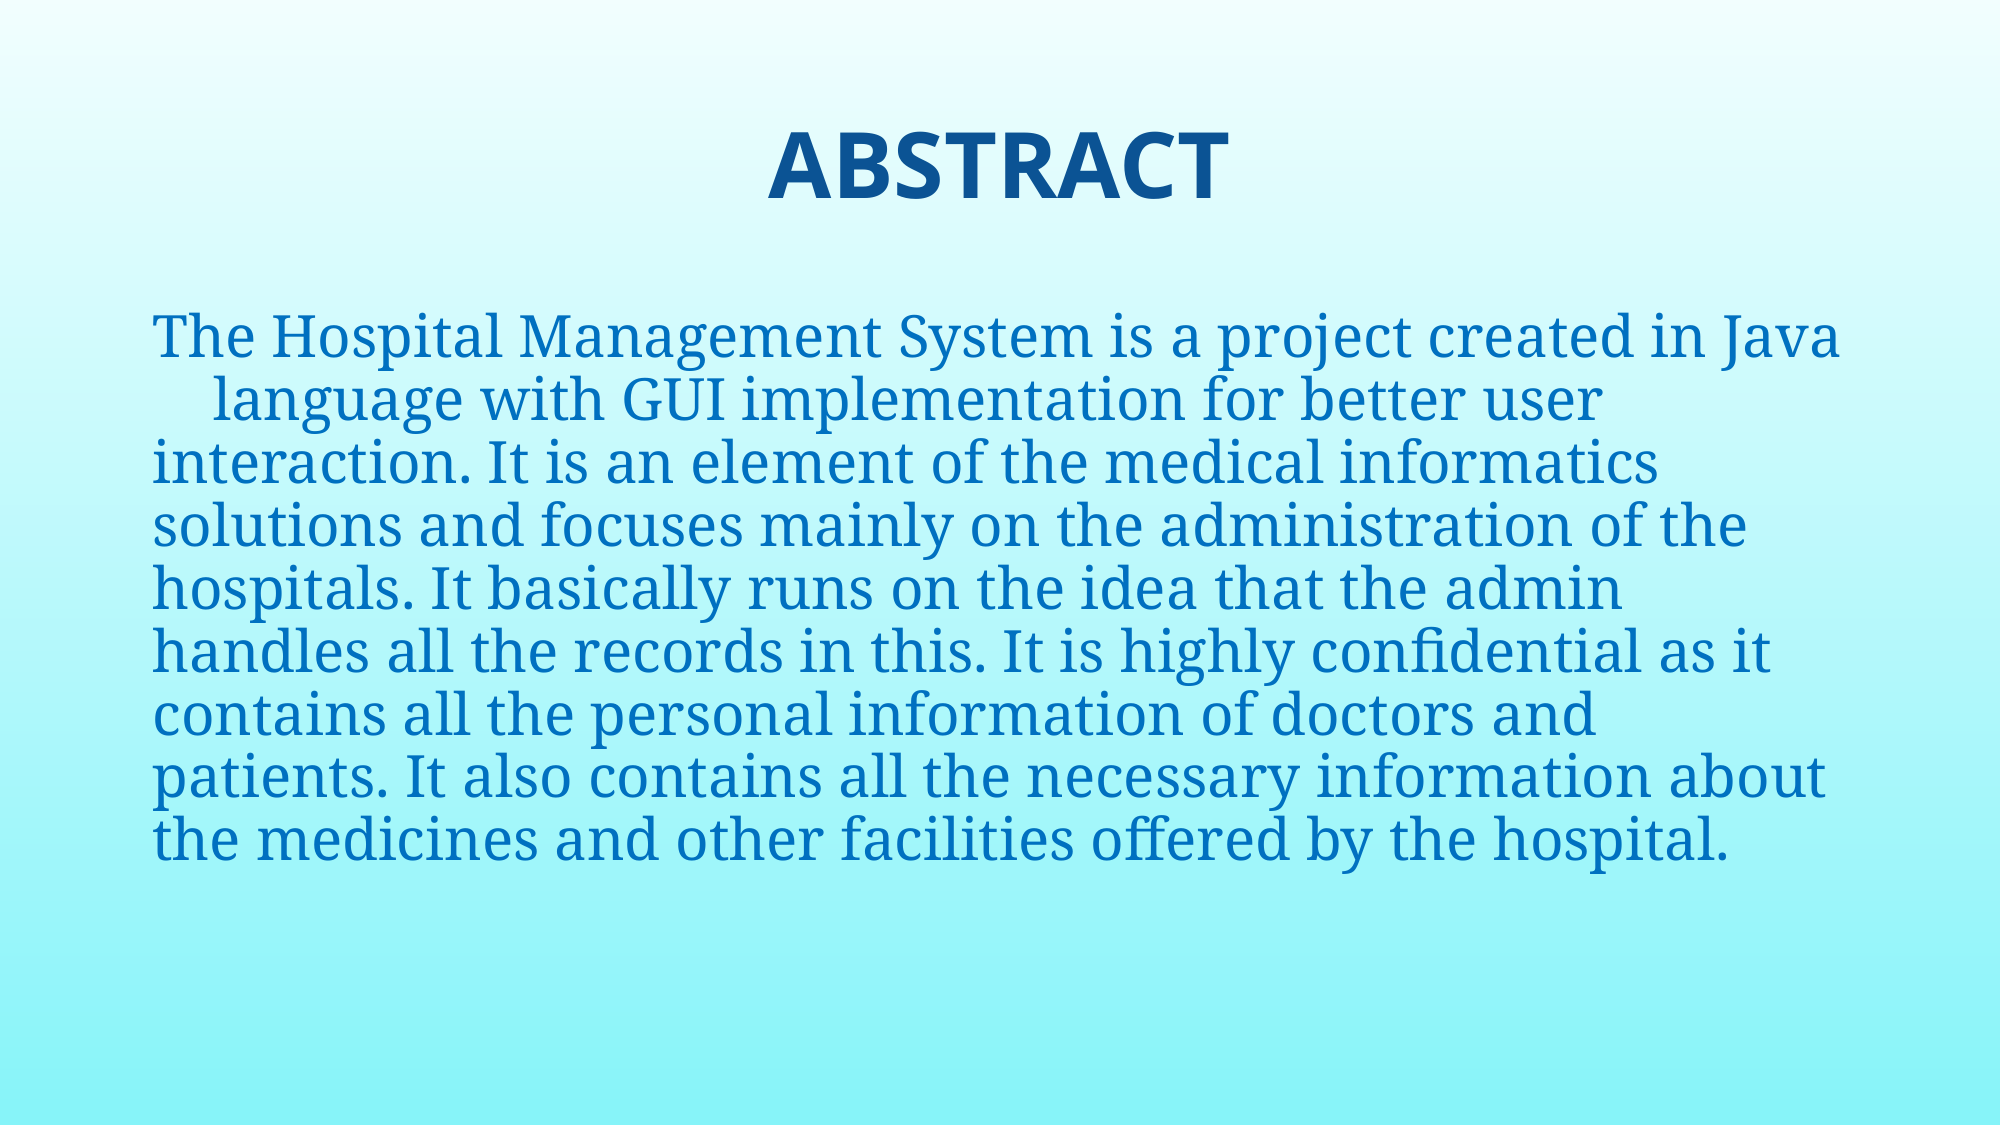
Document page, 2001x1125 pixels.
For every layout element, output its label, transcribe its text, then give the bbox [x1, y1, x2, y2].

title ABSTRACT [137, 59, 1863, 278]
list The Hospital Management System is a project created in Java language with GUI implementation for better user interaction. It is an element of the medical informatics solutions and focuses mainly on the administration of the hospitals. It basically runs on the idea that the admin handles all the records in this. It is highly confidential as it contains all the personal information of doctors and patients. It also contains all the necessary information about the medicines and other facilities offered by the hospital. [137, 299, 1863, 1014]
